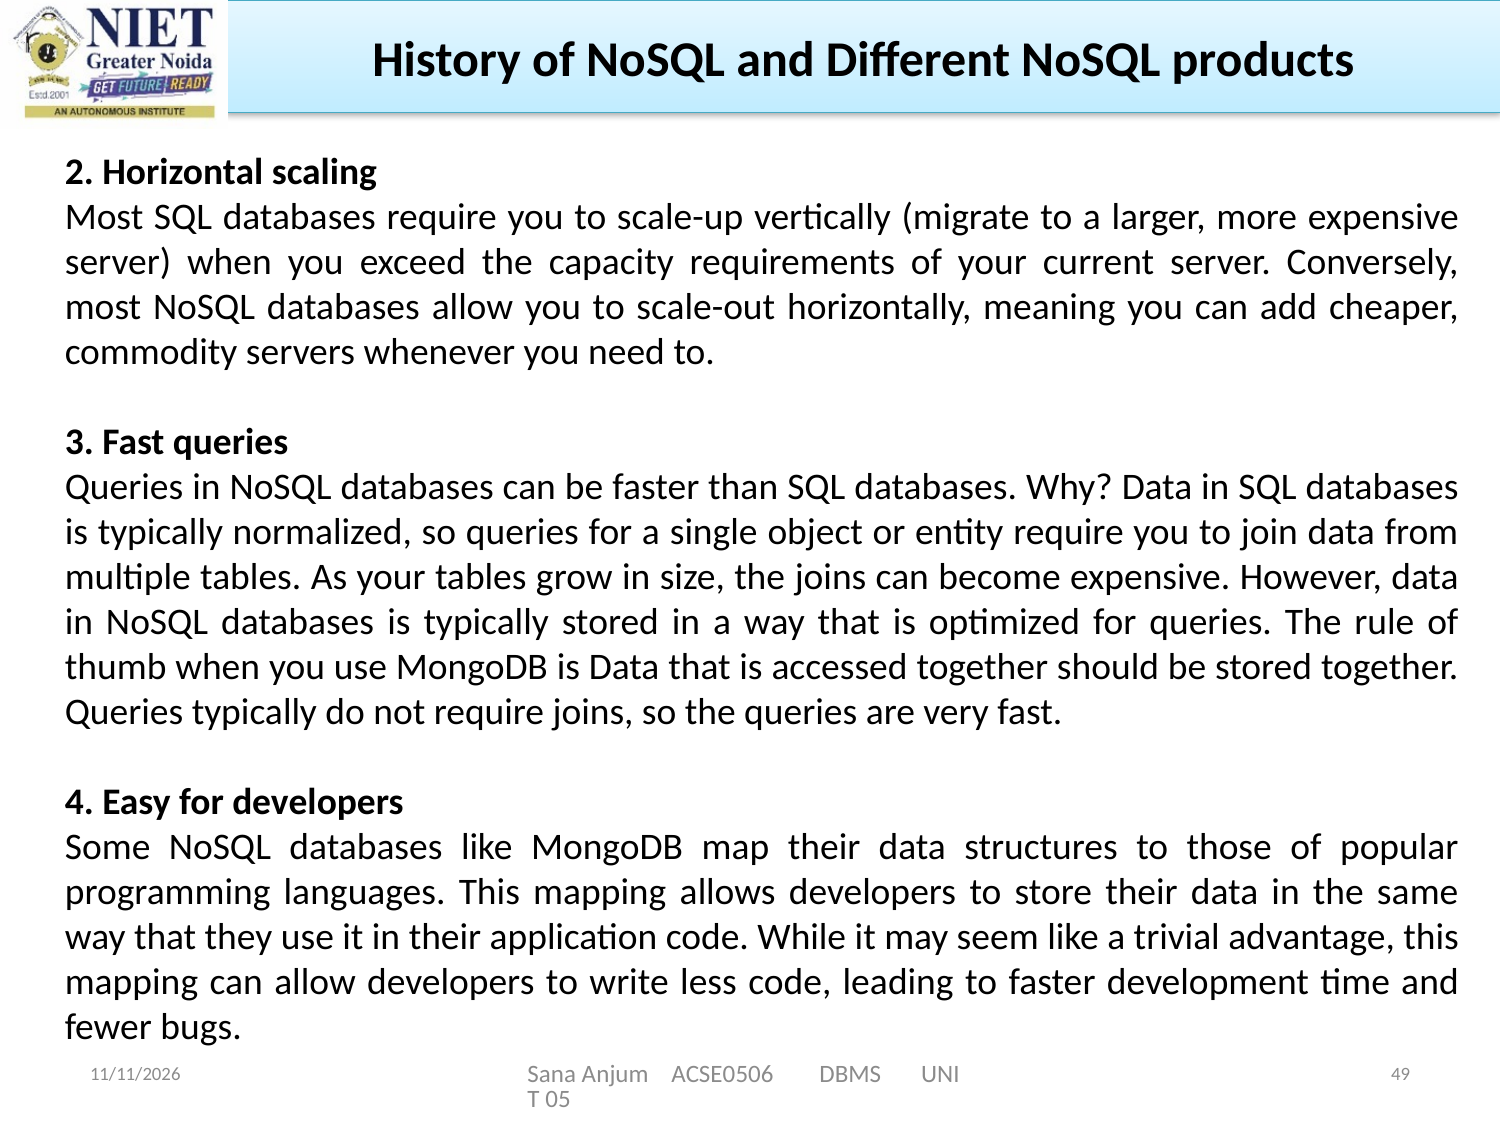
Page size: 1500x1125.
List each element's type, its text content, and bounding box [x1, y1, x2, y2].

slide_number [75, 1055, 425, 1103]
footer Sana Anjum ACSE0506 DBMS UNIT 05 [512, 1055, 988, 1103]
picture [0, 0, 228, 130]
slide_number 49 [1074, 1055, 1425, 1103]
text_box 2. Horizontal scaling Most SQL databases require you to scale-up vertically (migrate to a larger, more expensive server) when you exceed the capacity requirements of your current server. Conversely, most NoSQL databases allow you to scale-out horizontally, meaning you can add cheaper, commodity servers whenever you need to. 3. Fast queries Queries in NoSQL databases can be faster than SQL databases. Why? Data in SQL databases is typically normalized, so queries for a single object or entity require you to join data from multiple tables. As your tables grow in size, the joins can become expensive. However, data in NoSQL databases is typically stored in a way that is optimized for queries. The rule of thumb when you use MongoDB is Data that is accessed together should be stored together. Queries typically do not require joins, so the queries are very fast. 4. Easy for developers Some NoSQL databases like MongoDB map their data structures to those of popular programming languages. This mapping allows developers to store their data in the same way that they use it in their application code. While it may seem like a trivial advantage, this mapping can allow developers to write less code, leading to faster development time and fewer bugs. [49, 139, 1475, 1055]
text_box History of NoSQL and Different NoSQL products [231, 0, 1500, 113]
